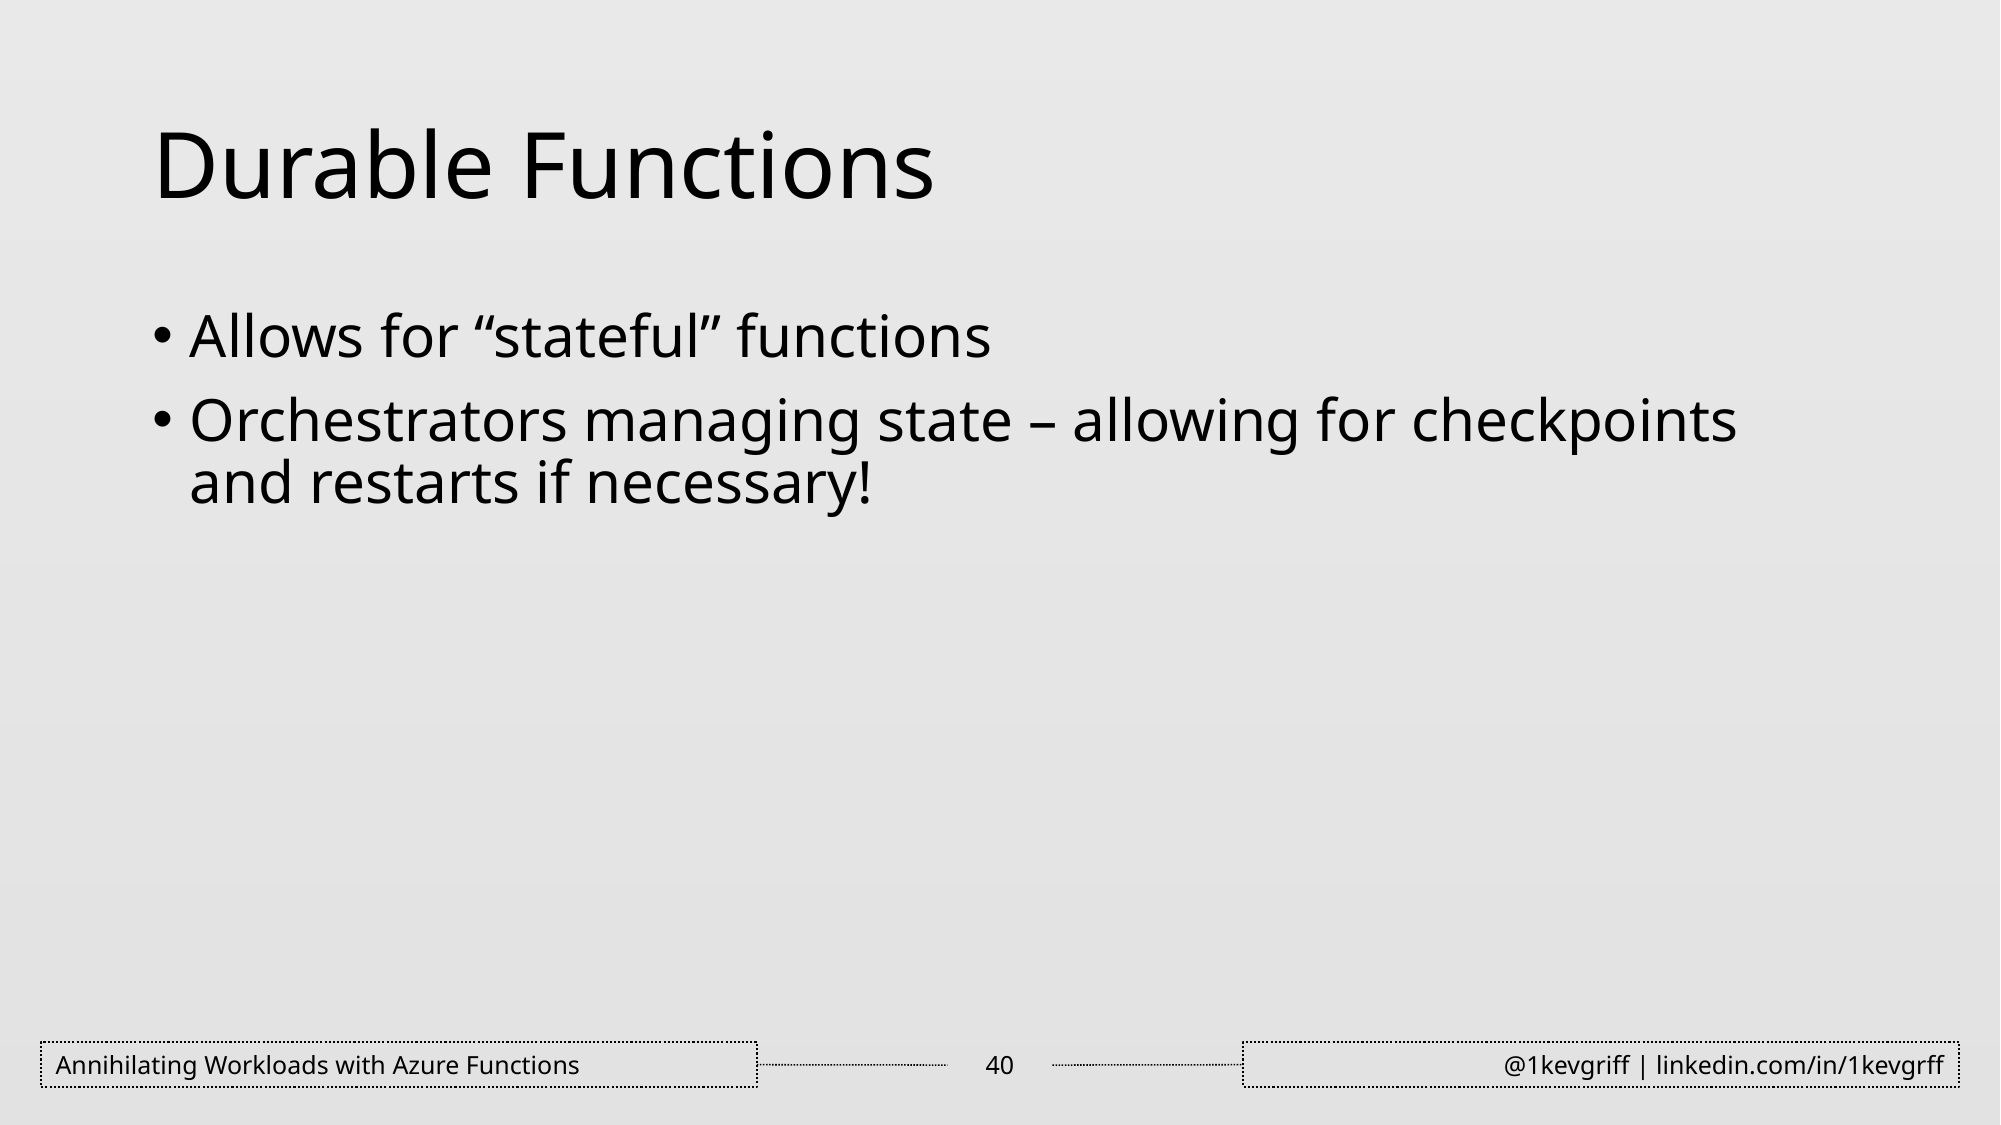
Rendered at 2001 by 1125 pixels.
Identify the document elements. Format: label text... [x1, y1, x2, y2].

title Durable Functions [137, 59, 1863, 278]
list Allows for “stateful” functions Orchestrators managing state – allowing for checkpoints and restarts if necessary! [137, 299, 1863, 973]
